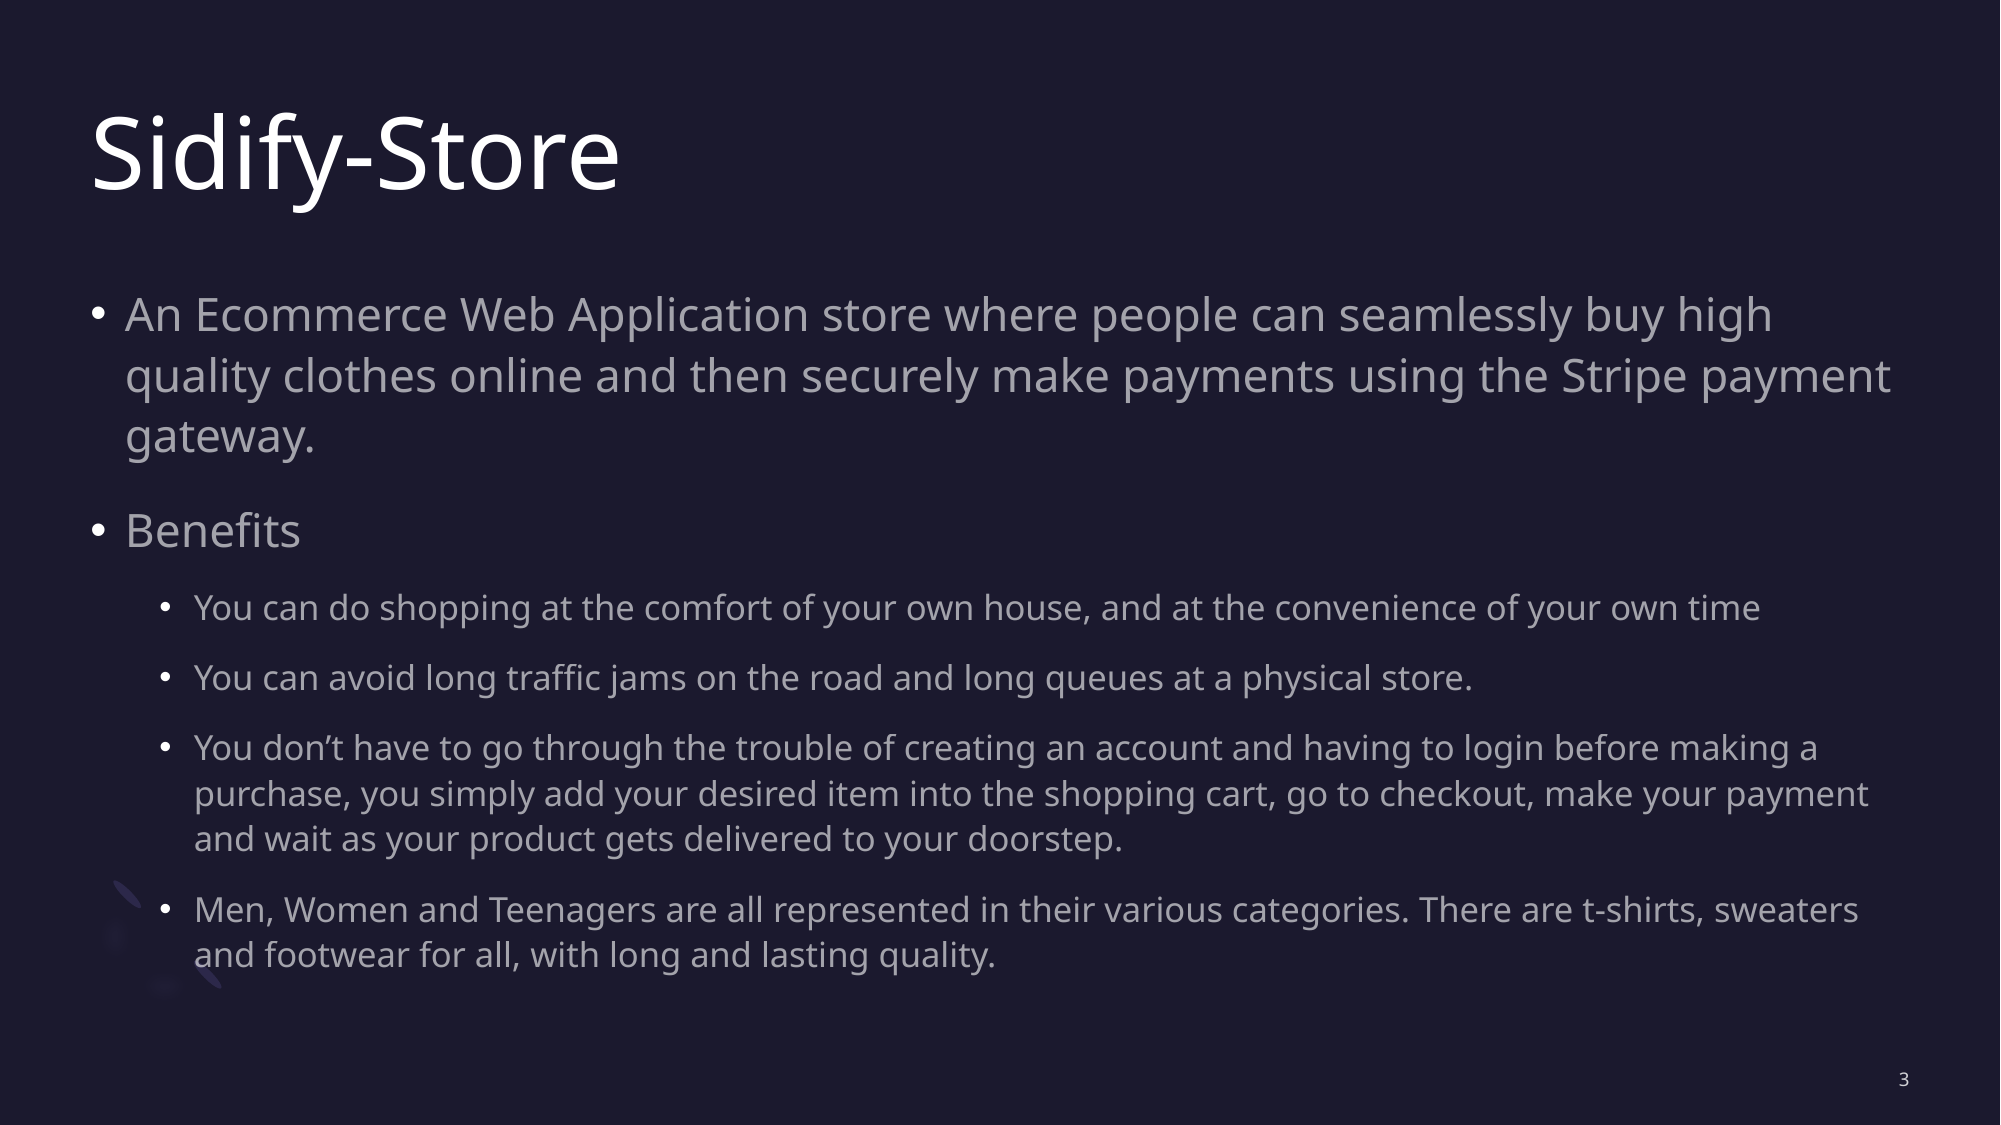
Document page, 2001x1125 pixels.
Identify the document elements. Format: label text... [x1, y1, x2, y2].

slide_number 3 [1632, 1067, 1910, 1093]
title Sidify-Store [90, 90, 1910, 279]
list An Ecommerce Web Application store where people can seamlessly buy high quality clothes online and then securely make payments using the Stripe payment gateway. Benefits You can do shopping at the comfort of your own house, and at the convenience of your own time You can avoid long traffic jams on the road and long queues at a physical store. You don’t have to go through the trouble of creating an account and having to login before making a purchase, you simply add your desired item into the shopping cart, go to checkout, make your payment and wait as your product gets delivered to your doorstep. Men, Women and Teenagers are all represented in their various categories. There are t-shirts, sweaters and footwear for all, with long and lasting quality. [90, 279, 1910, 982]
